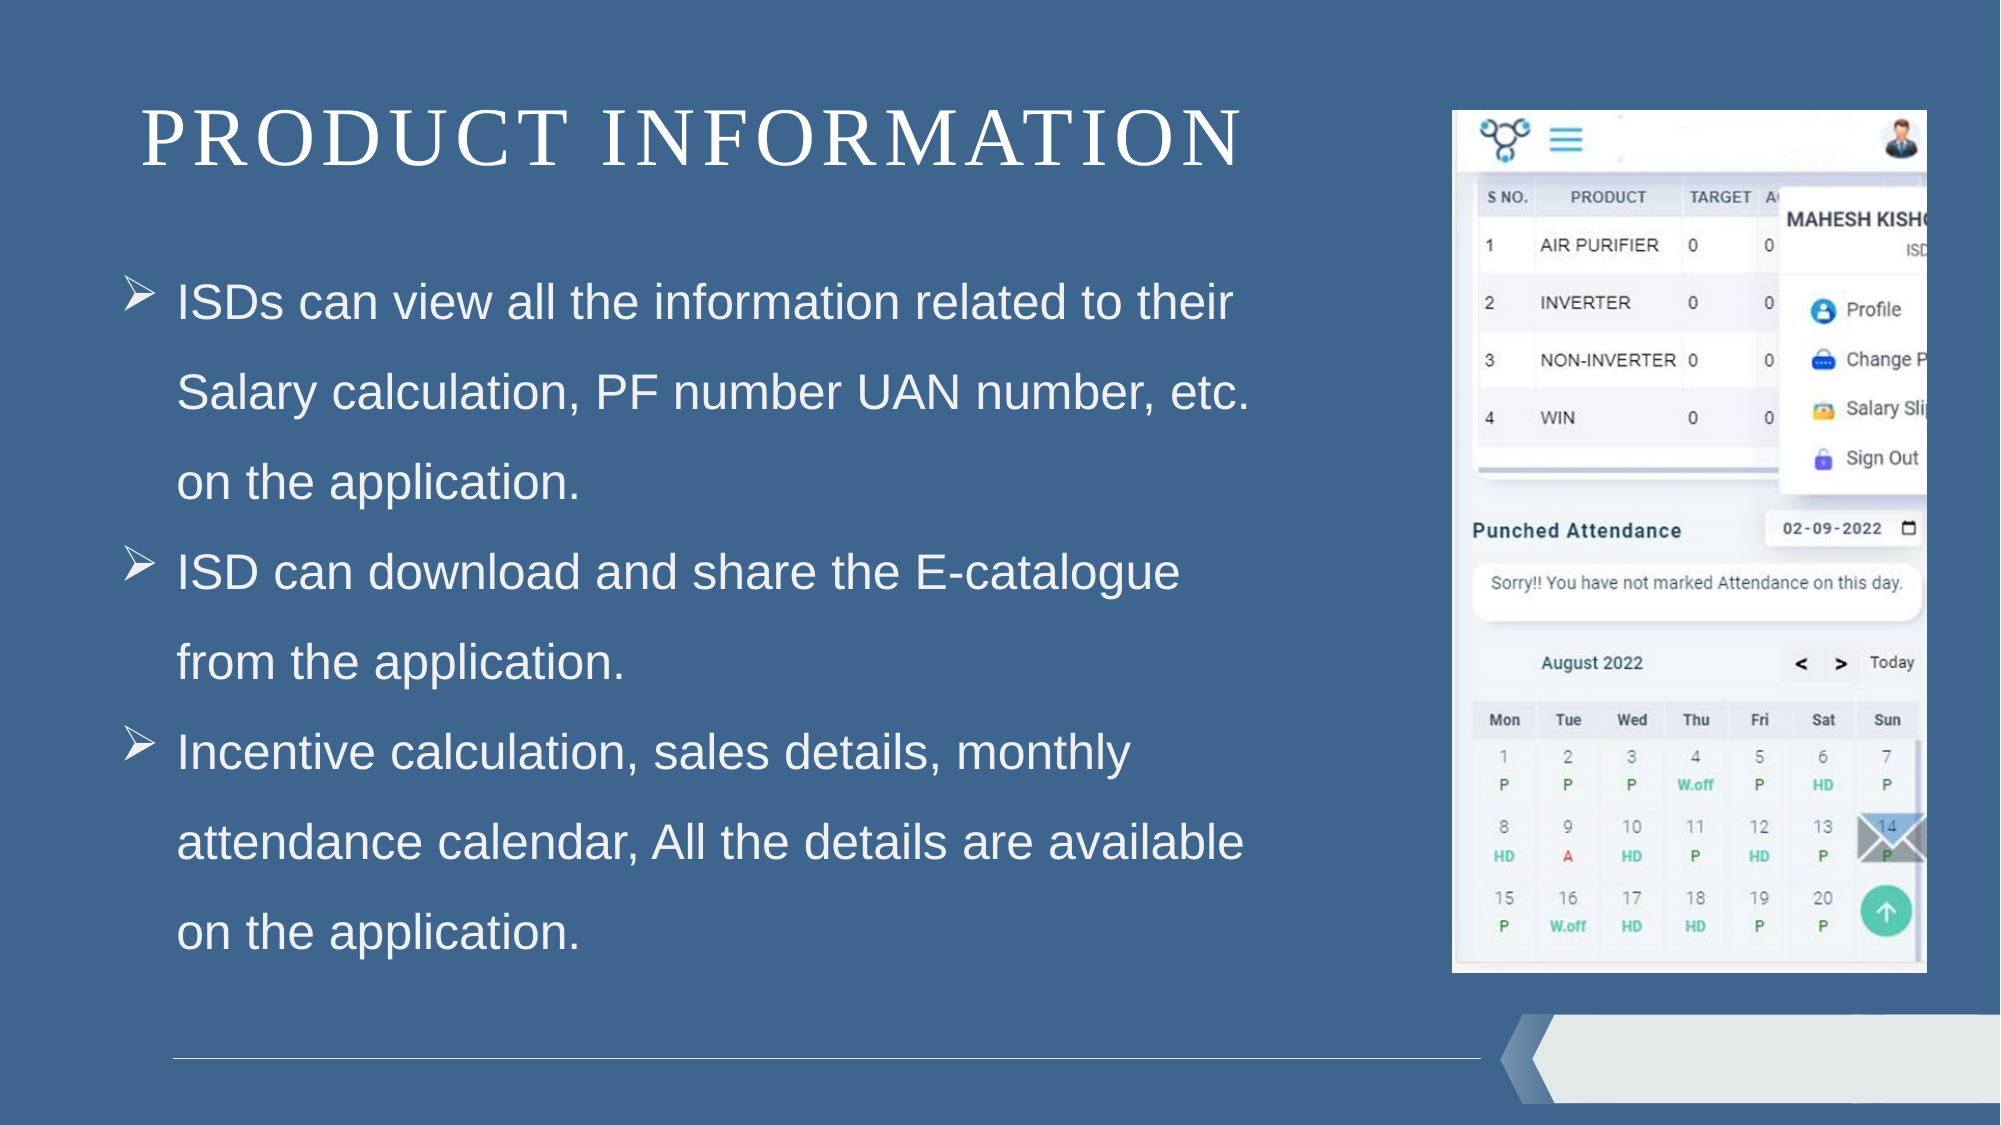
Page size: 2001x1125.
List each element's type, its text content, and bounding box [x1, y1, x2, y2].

text_box ISDs can view all the information related to their Salary calculation, PF number UAN number, etc. on the application. ISD can download and share the E-catalogue from the application. Incentive calculation, sales details, monthly attendance calendar, All the details are available on the application. [105, 232, 1268, 1058]
picture [1452, 110, 1927, 973]
text_box PRODUCT INFORMATION [125, 75, 1258, 190]
